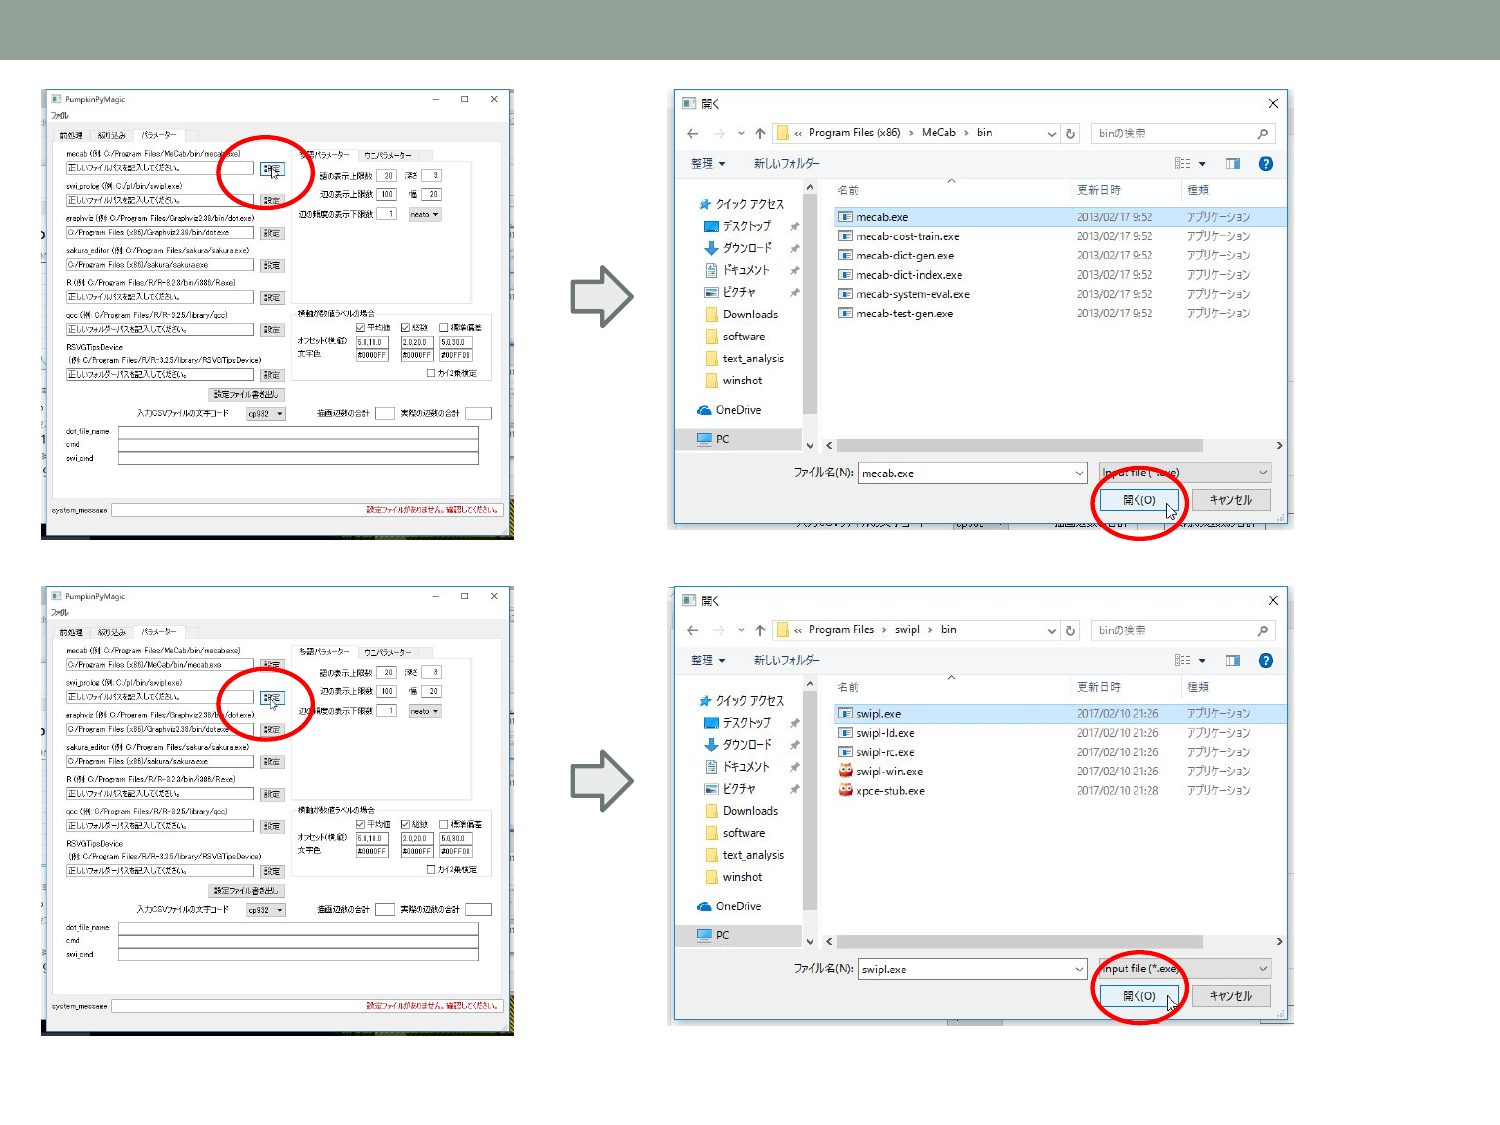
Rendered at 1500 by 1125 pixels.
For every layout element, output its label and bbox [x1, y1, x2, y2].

picture [667, 89, 1294, 531]
text_box [570, 749, 634, 813]
picture [41, 89, 514, 540]
picture [41, 585, 514, 1036]
picture [667, 585, 1294, 1027]
text_box [570, 265, 634, 329]
